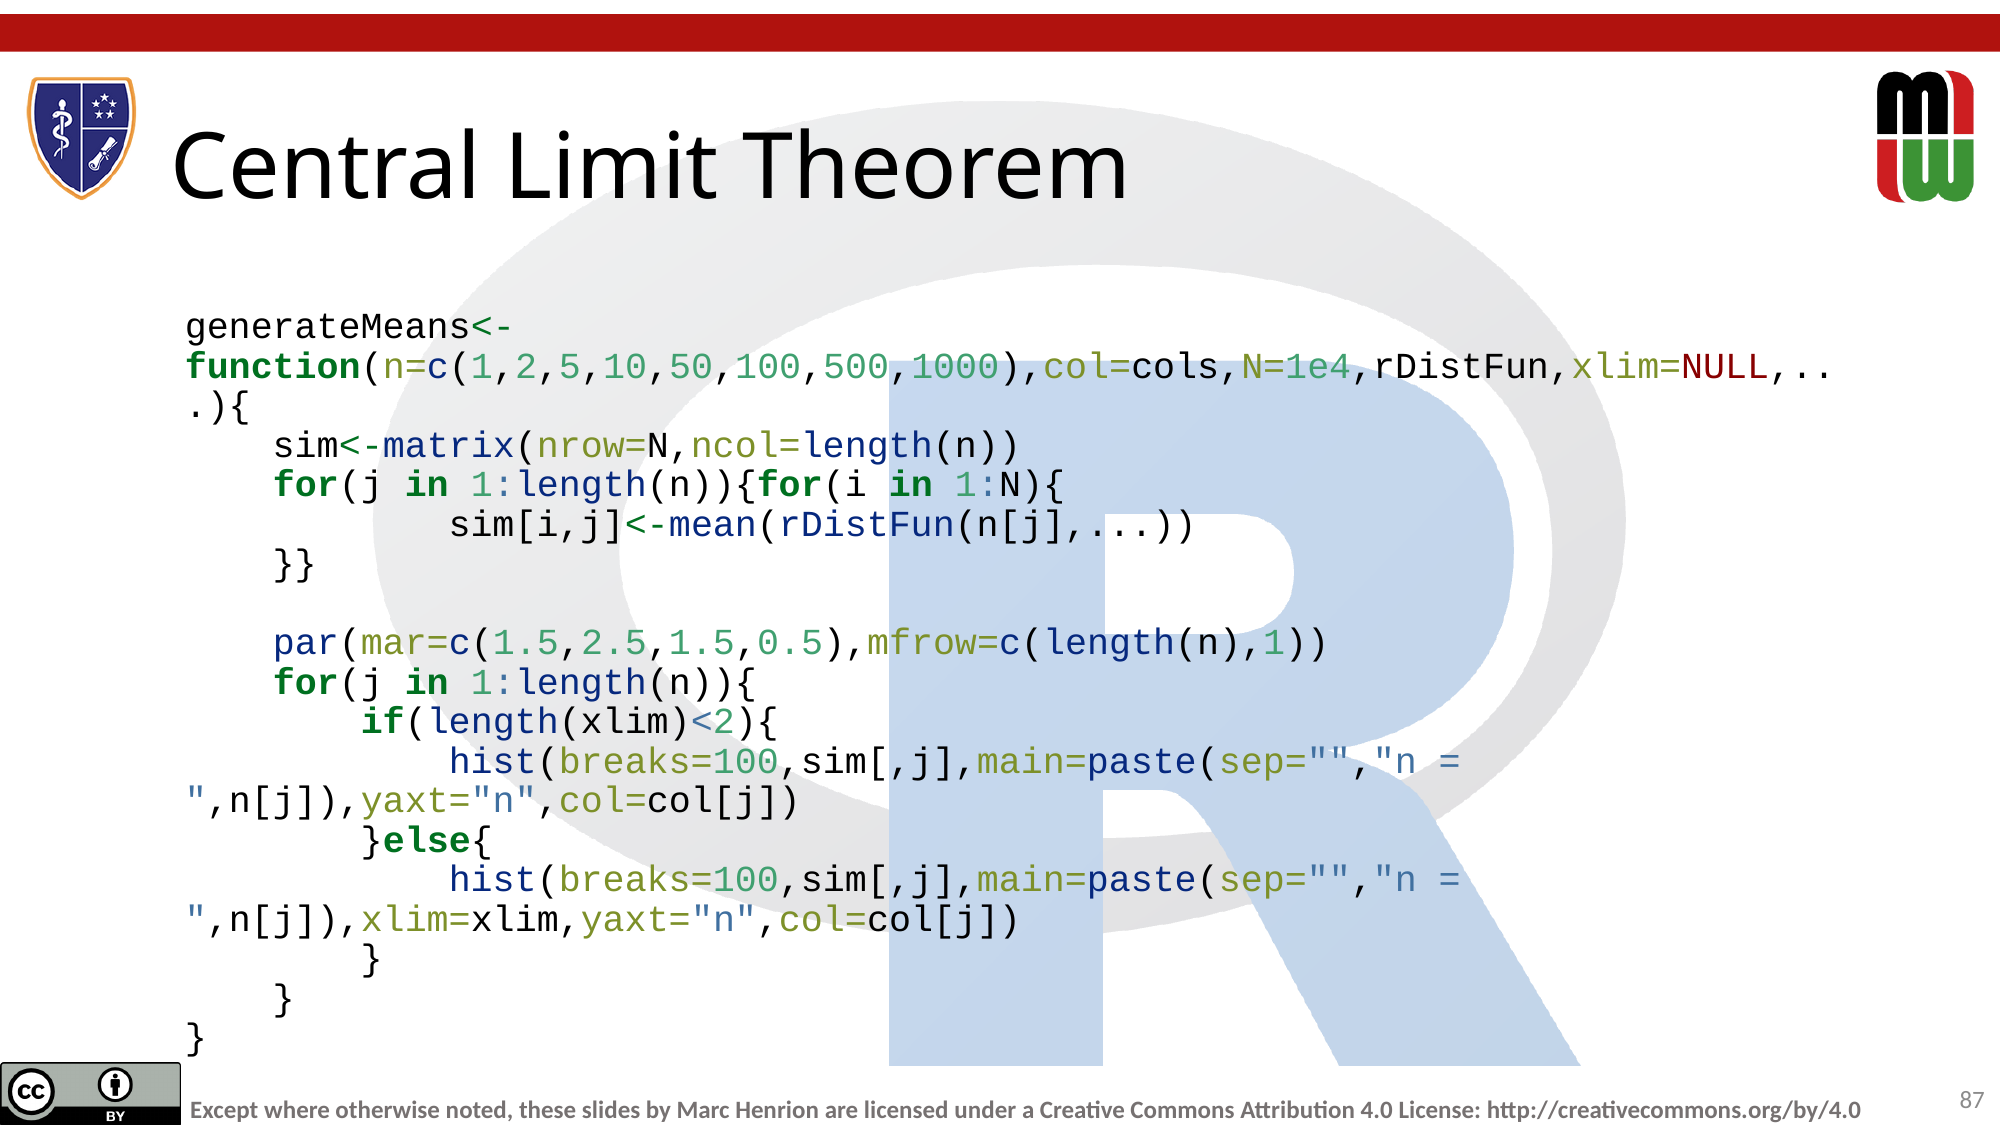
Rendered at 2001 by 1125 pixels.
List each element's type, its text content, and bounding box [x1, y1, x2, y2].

title Central Limit Theorem [155, 59, 1851, 278]
list generateMeans<-function(n=c(1,2,5,10,50,100,500,1000),col=cols,N=1e4,rDistFun,xlim=NULL,...){ sim<-matrix(nrow=N,ncol=length(n)) for(j in 1:length(n)){for(i in 1:N){ sim[i,j]<-mean(rDistFun(n[j],...)) }} par(mar=c(1.5,2.5,1.5,0.5),mfrow=c(length(n),1)) for(j in 1:length(n)){ if(length(xlim)<2){ hist(breaks=100,sim[,j],main=paste(sep="","n = ",n[j]),yaxt="n",col=col[j]) }else{ hist(breaks=100,sim[,j],main=paste(sep="","n = ",n[j]),xlim=xlim,yaxt="n",col=col[j]) } } } [137, 299, 1863, 1066]
picture [0, 1062, 181, 1125]
slide_number 87 [1550, 1073, 2000, 1125]
picture [0, 53, 161, 215]
